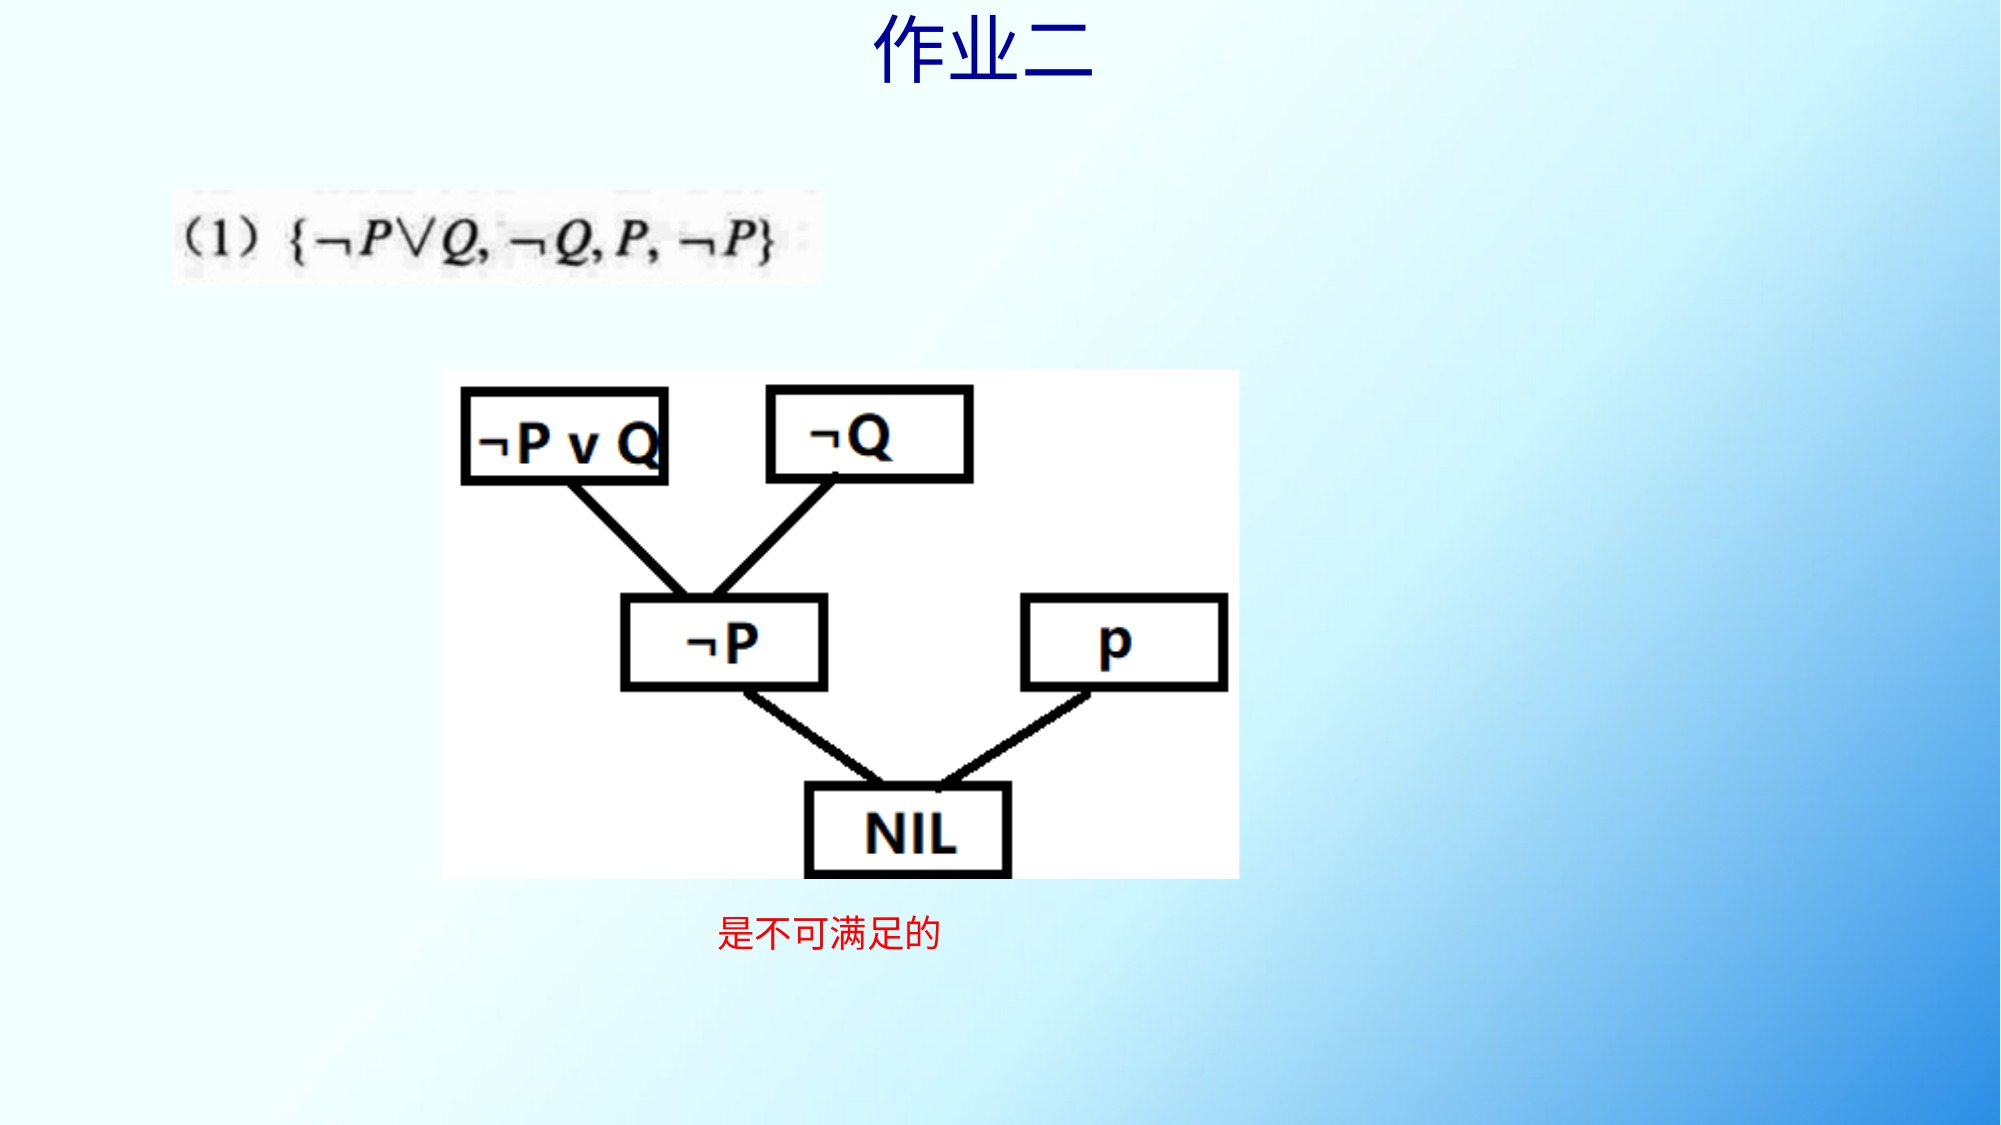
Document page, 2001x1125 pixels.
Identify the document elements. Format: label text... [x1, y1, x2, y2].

text_box 是不可满足的 [702, 902, 976, 963]
picture [0, 0, 2001, 1125]
text_box 作业二 [308, 0, 1659, 107]
